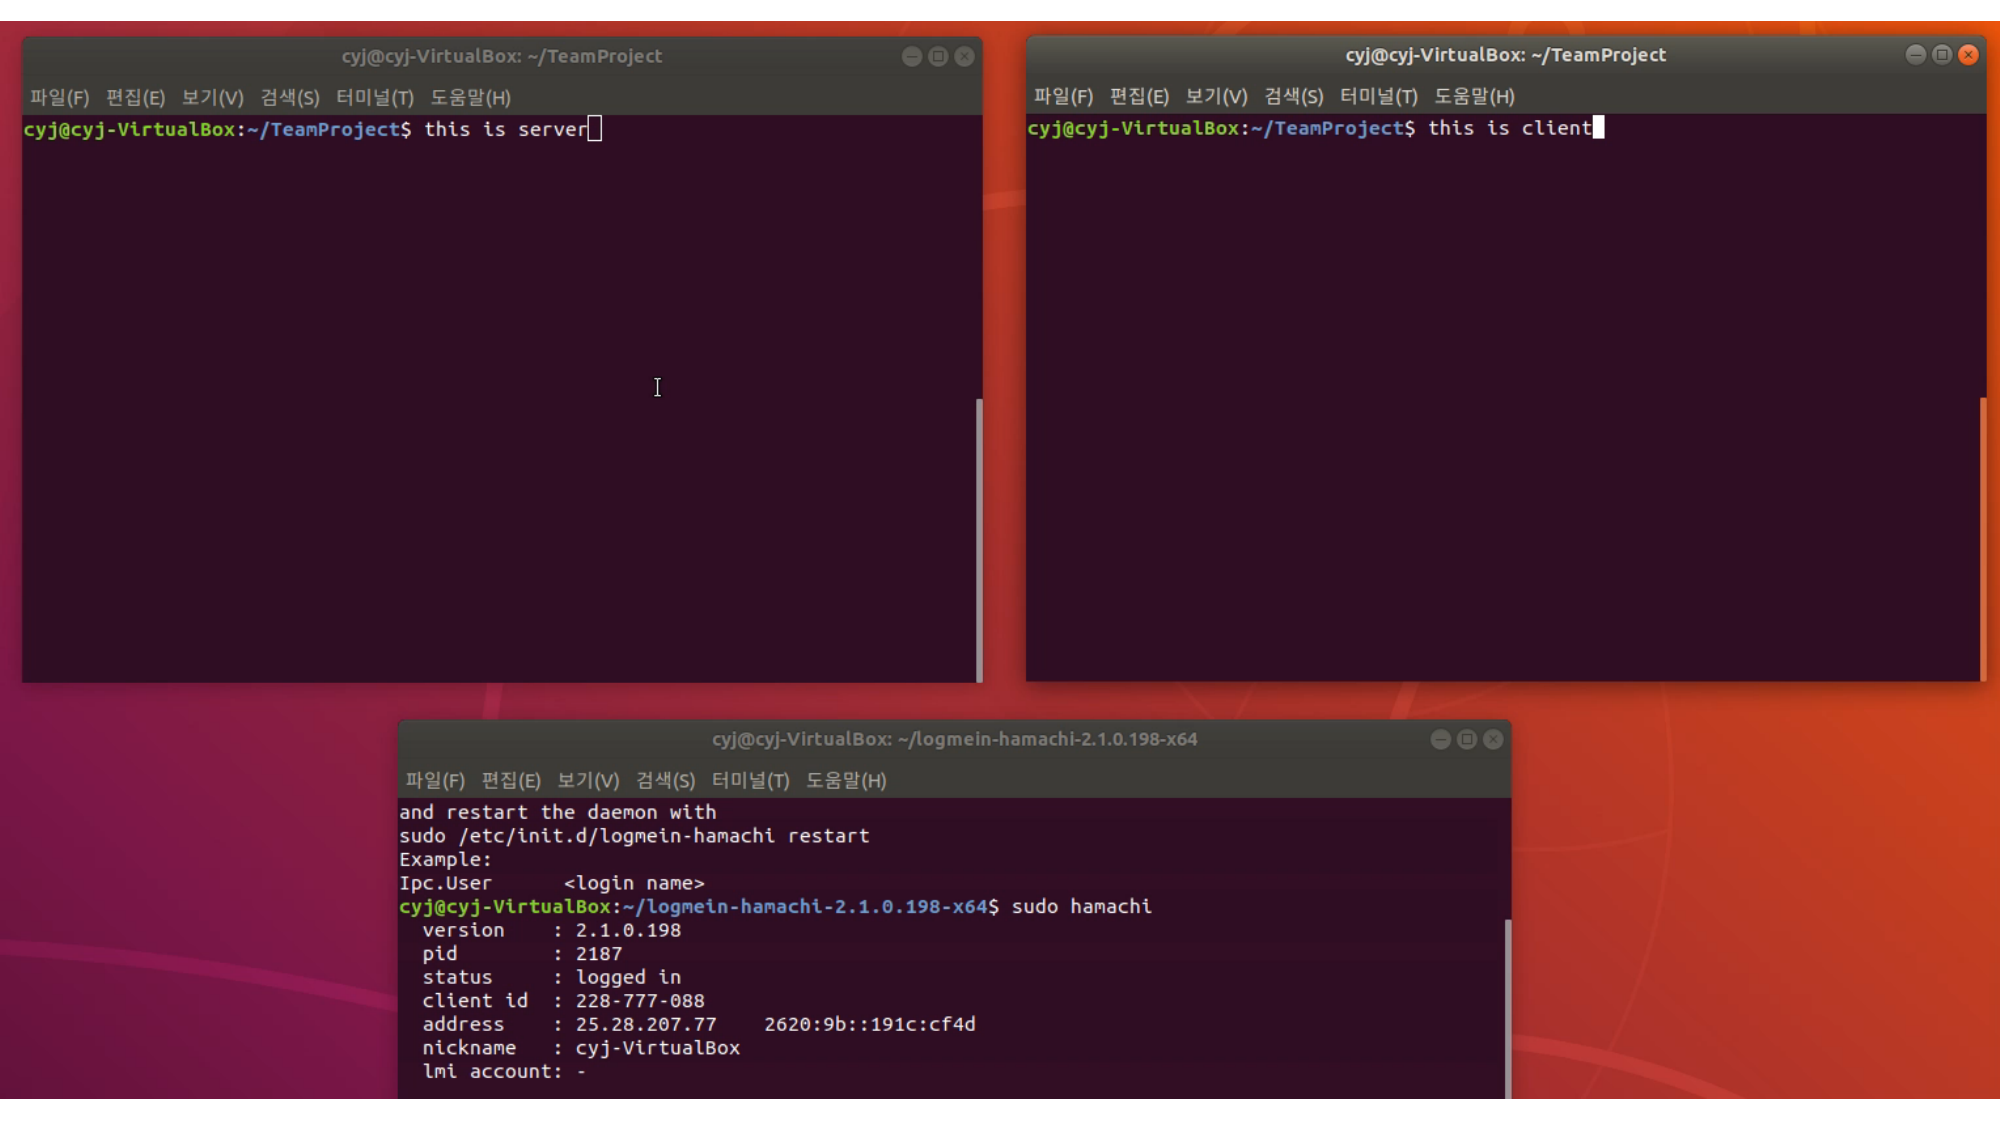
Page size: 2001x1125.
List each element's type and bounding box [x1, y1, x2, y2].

text_box [0, 20, 2000, 1100]
